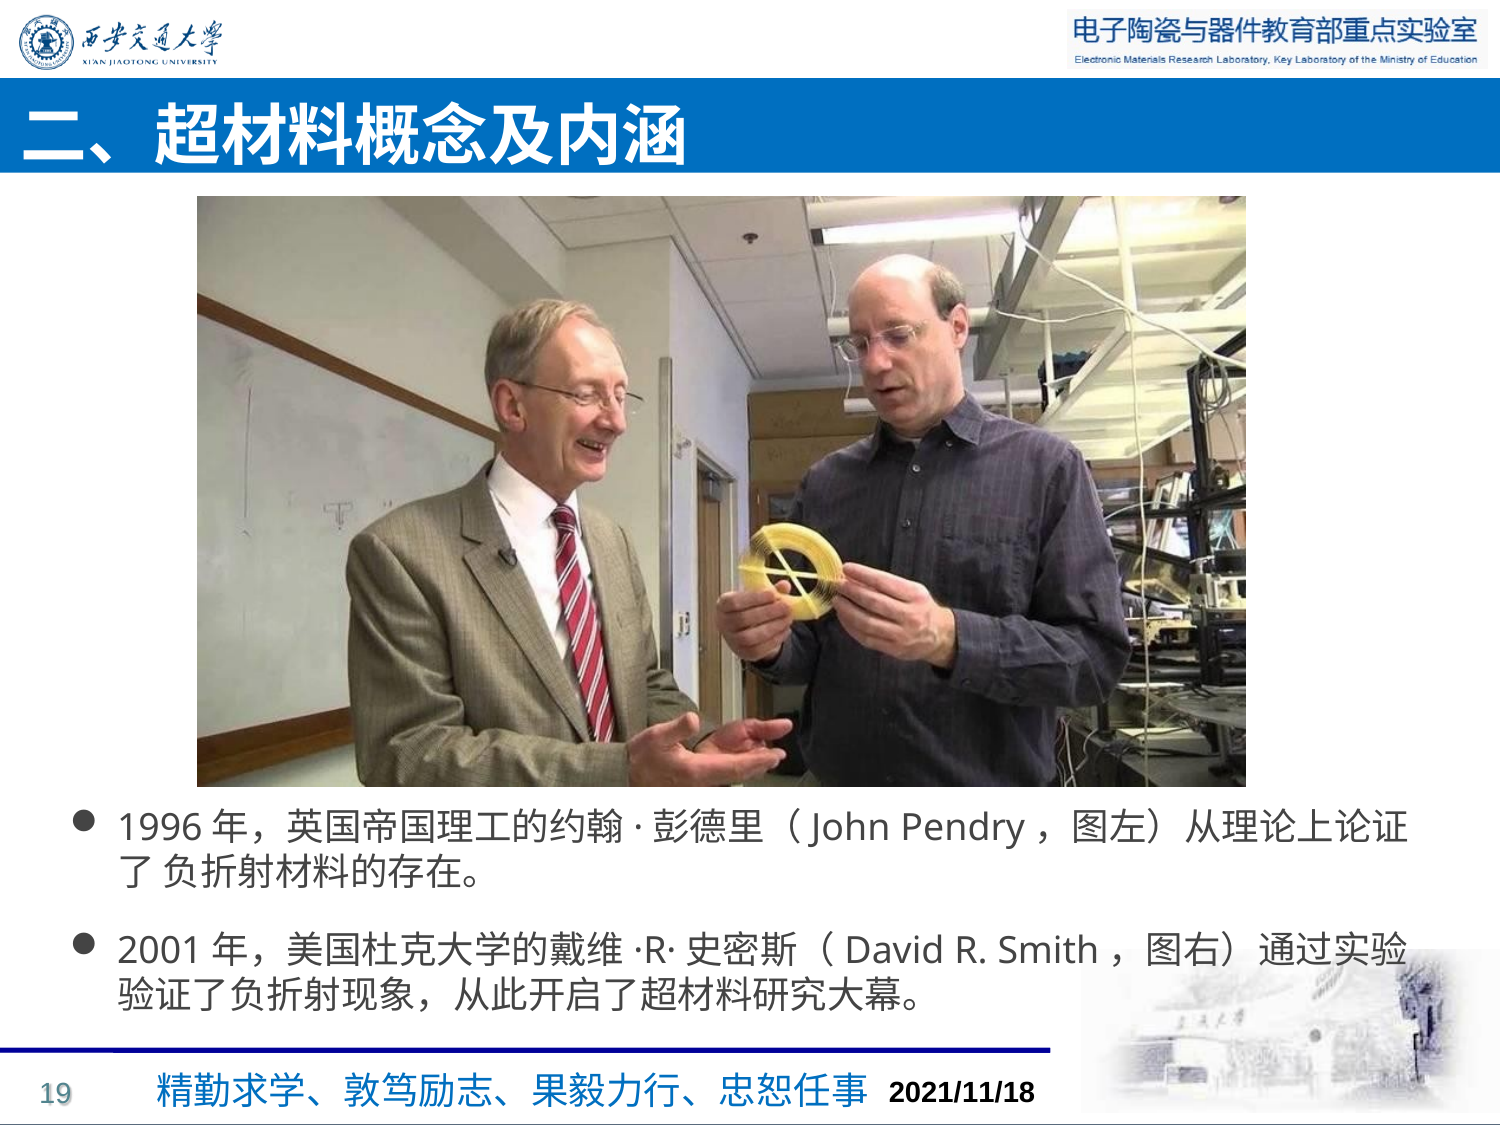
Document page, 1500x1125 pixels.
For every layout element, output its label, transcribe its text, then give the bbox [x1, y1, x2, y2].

text_box 2021/11/18 [886, 1074, 1036, 1109]
picture [19, 14, 222, 70]
picture [1067, 9, 1488, 69]
picture [1081, 949, 1500, 1113]
picture [197, 195, 1247, 788]
text_box 1996年，英国帝国理工的约翰·彭德里（John Pendry，图左）从理论上论证了 负折射材料的存在。 2001年，美国杜克大学的戴维·R·史密斯（David R. Smith，图右）通过实验 验证了负折射现象，从此开启了超材料研究大幕。 [68, 801, 1415, 1016]
title 二、超材料概念及内涵 [18, 90, 691, 281]
text_box 精勤求学、敦笃励志、果毅力行、忠恕任事 [154, 1072, 871, 1113]
picture [20, 1065, 94, 1125]
